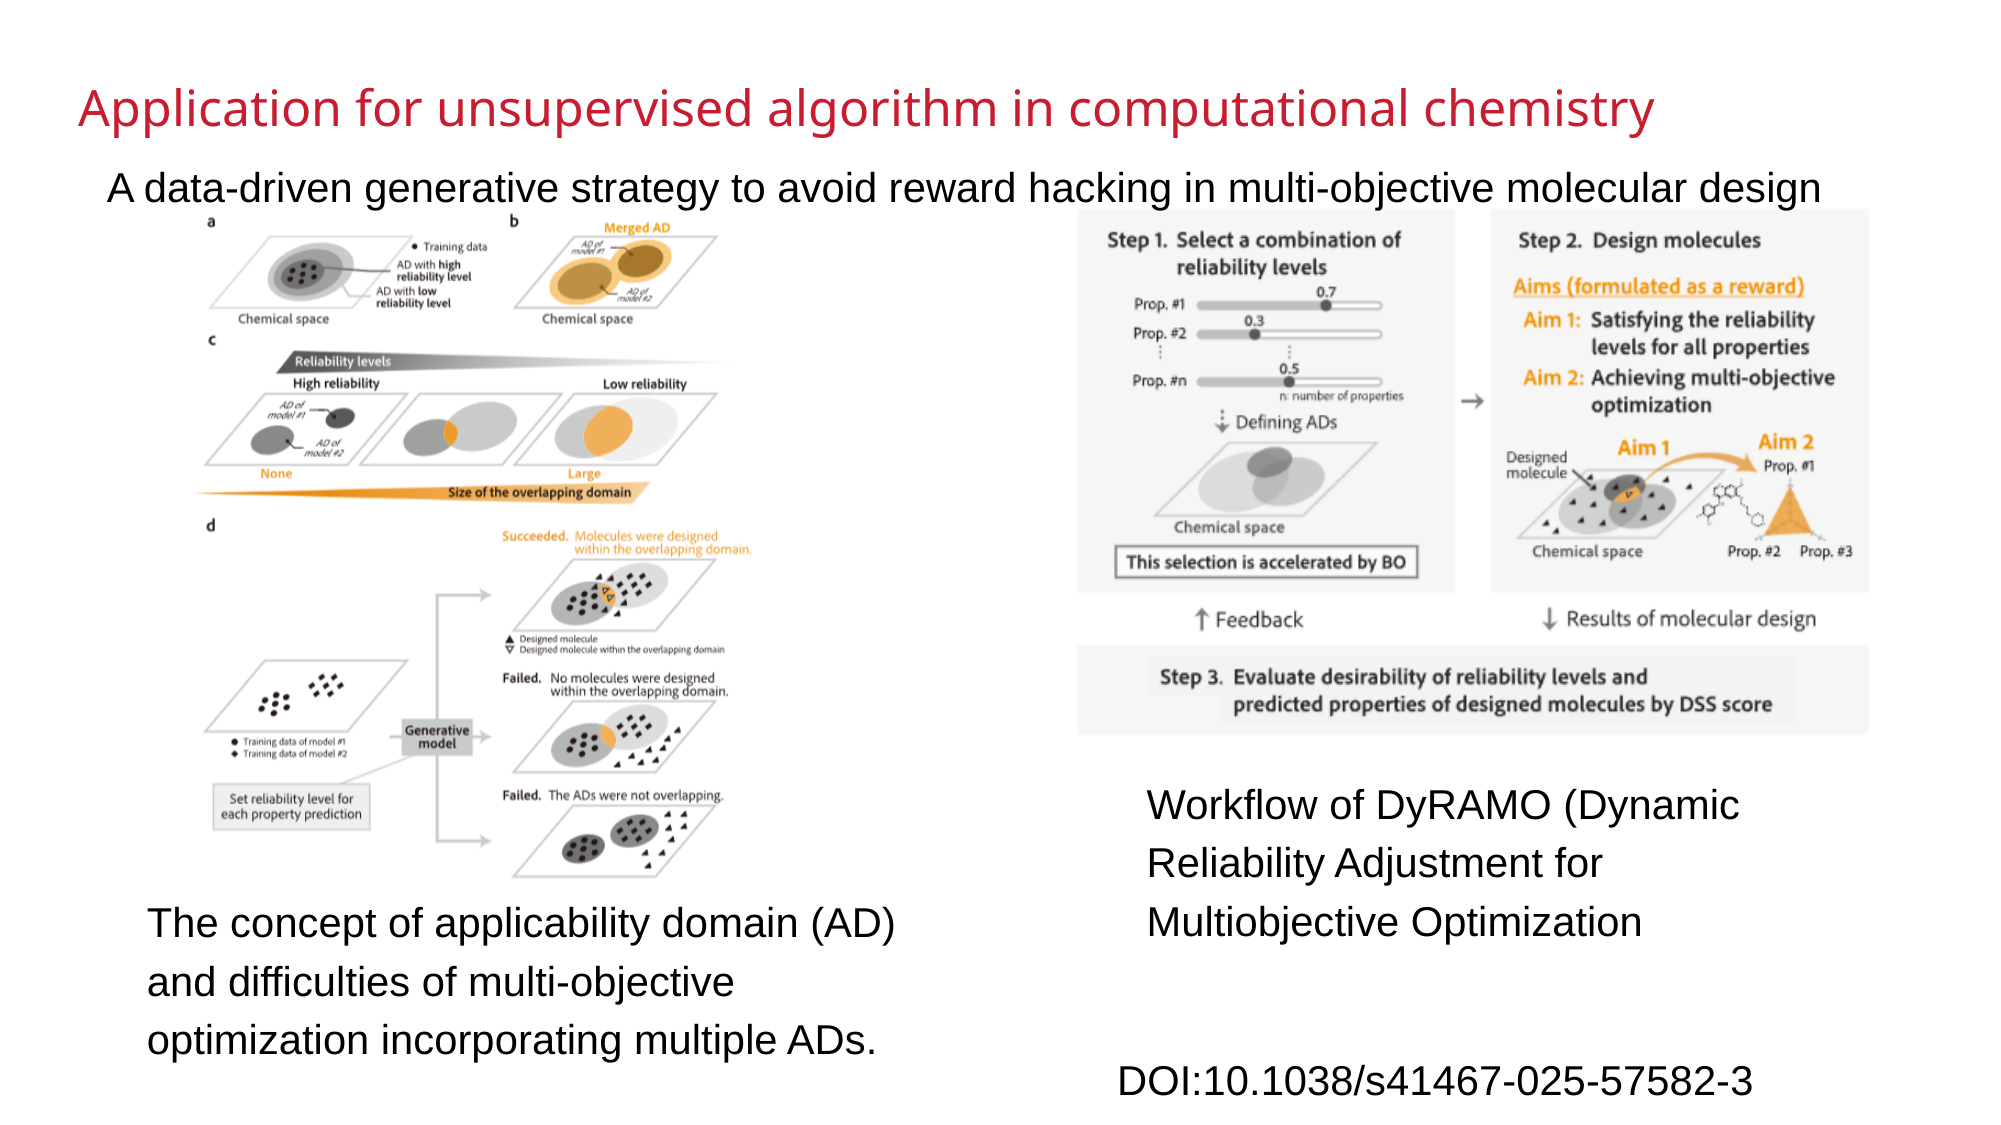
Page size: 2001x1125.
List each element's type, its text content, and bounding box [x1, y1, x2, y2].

picture [1063, 204, 1887, 743]
picture [158, 204, 772, 881]
text_box A data-driven generative strategy to avoid reward hacking in multi-objective molecular design [92, 153, 1902, 219]
text_box Application for unsupervised algorithm in computational chemistry [64, 68, 1765, 144]
text_box Workflow of DyRAMO (Dynamic Reliability Adjustment for Multiobjective Optimization [1131, 762, 1841, 952]
text_box DOI:10.1038/s41467-025-57582-3 [1102, 1046, 1886, 1112]
text_box The concept of applicability domain (AD) and difficulties of multi-objective optimization incorporating multiple ADs. [132, 880, 923, 1071]
